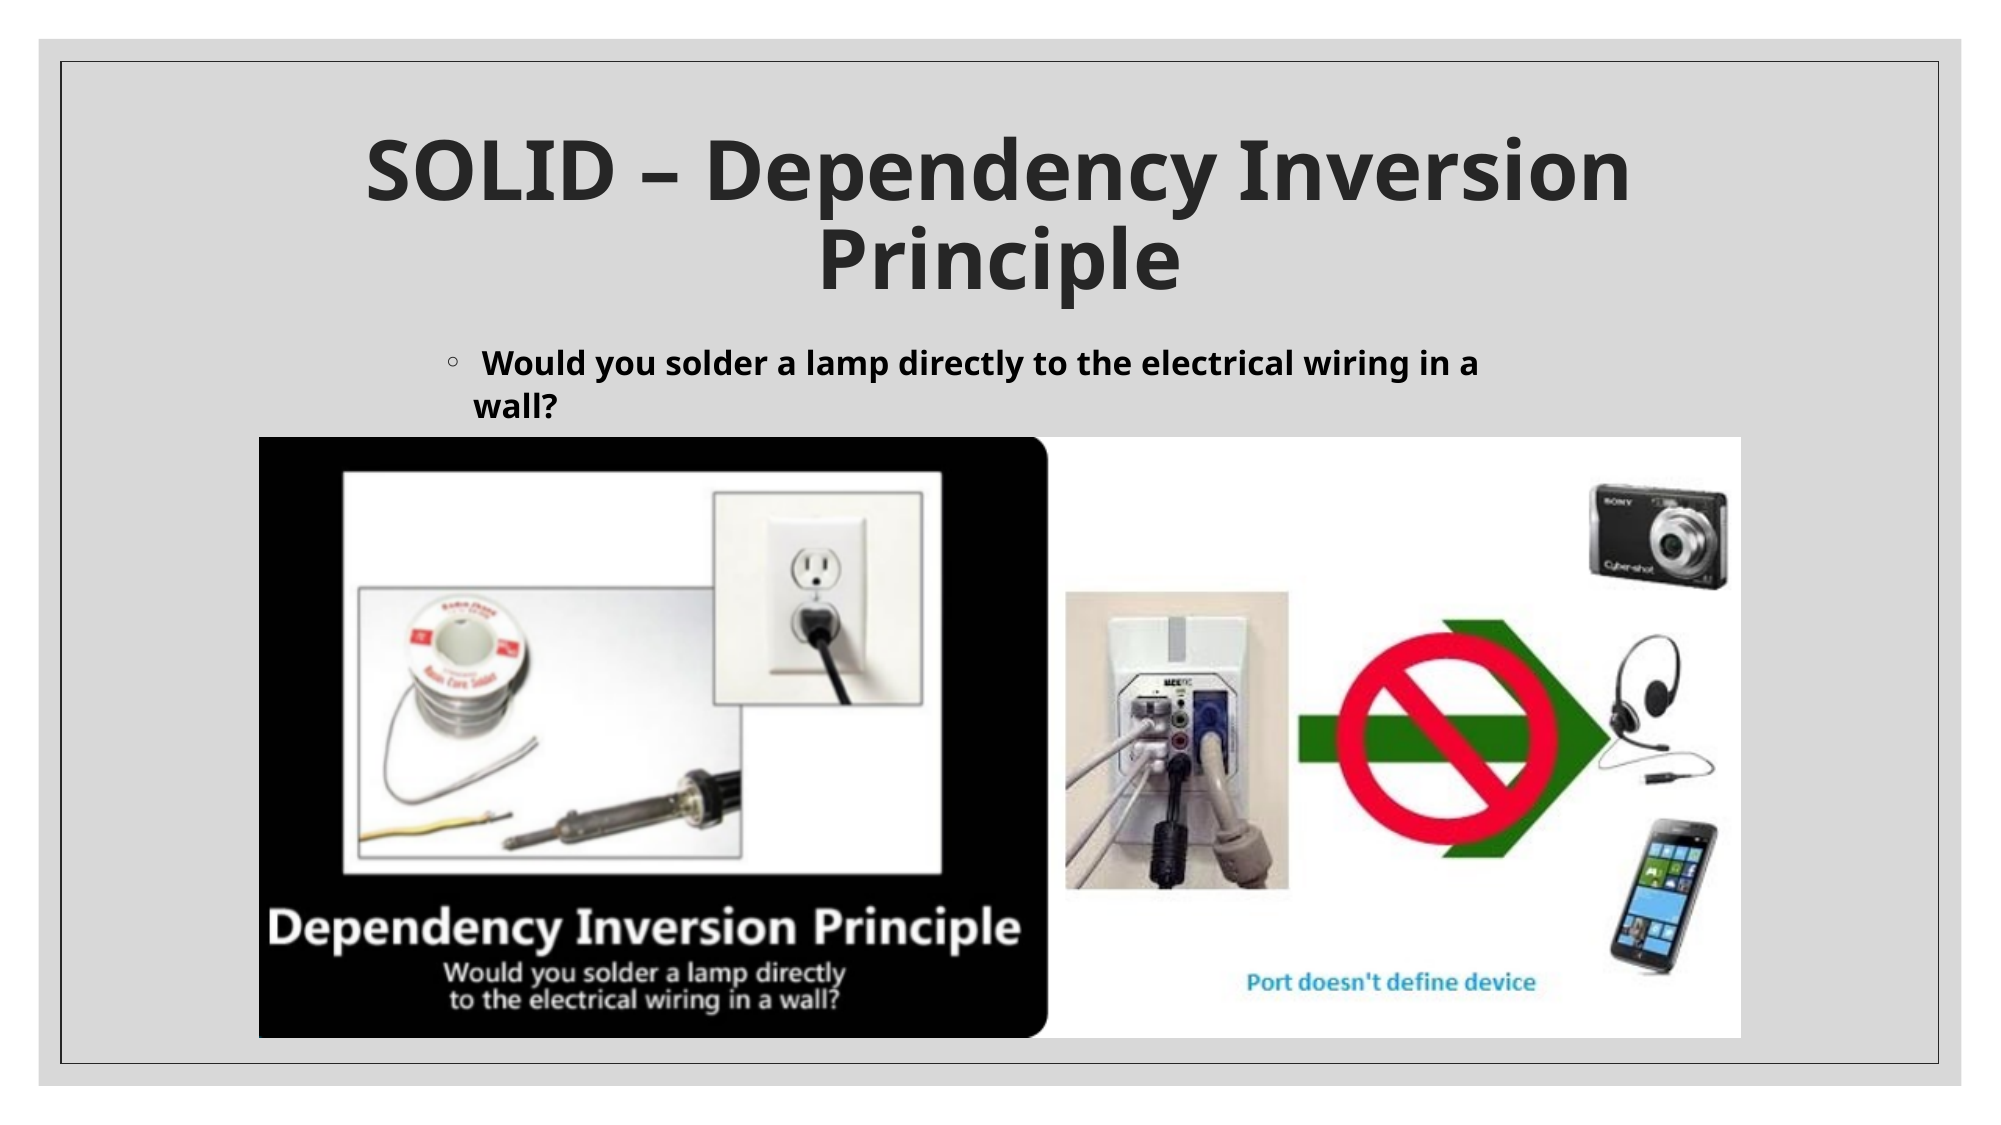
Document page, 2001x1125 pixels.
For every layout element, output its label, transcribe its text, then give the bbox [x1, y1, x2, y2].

list Would you solder a lamp directly to the electrical wiring in a wall? [428, 330, 1572, 414]
title SOLID – Dependency Inversion Principle [174, 105, 1825, 331]
picture [259, 437, 1741, 1038]
